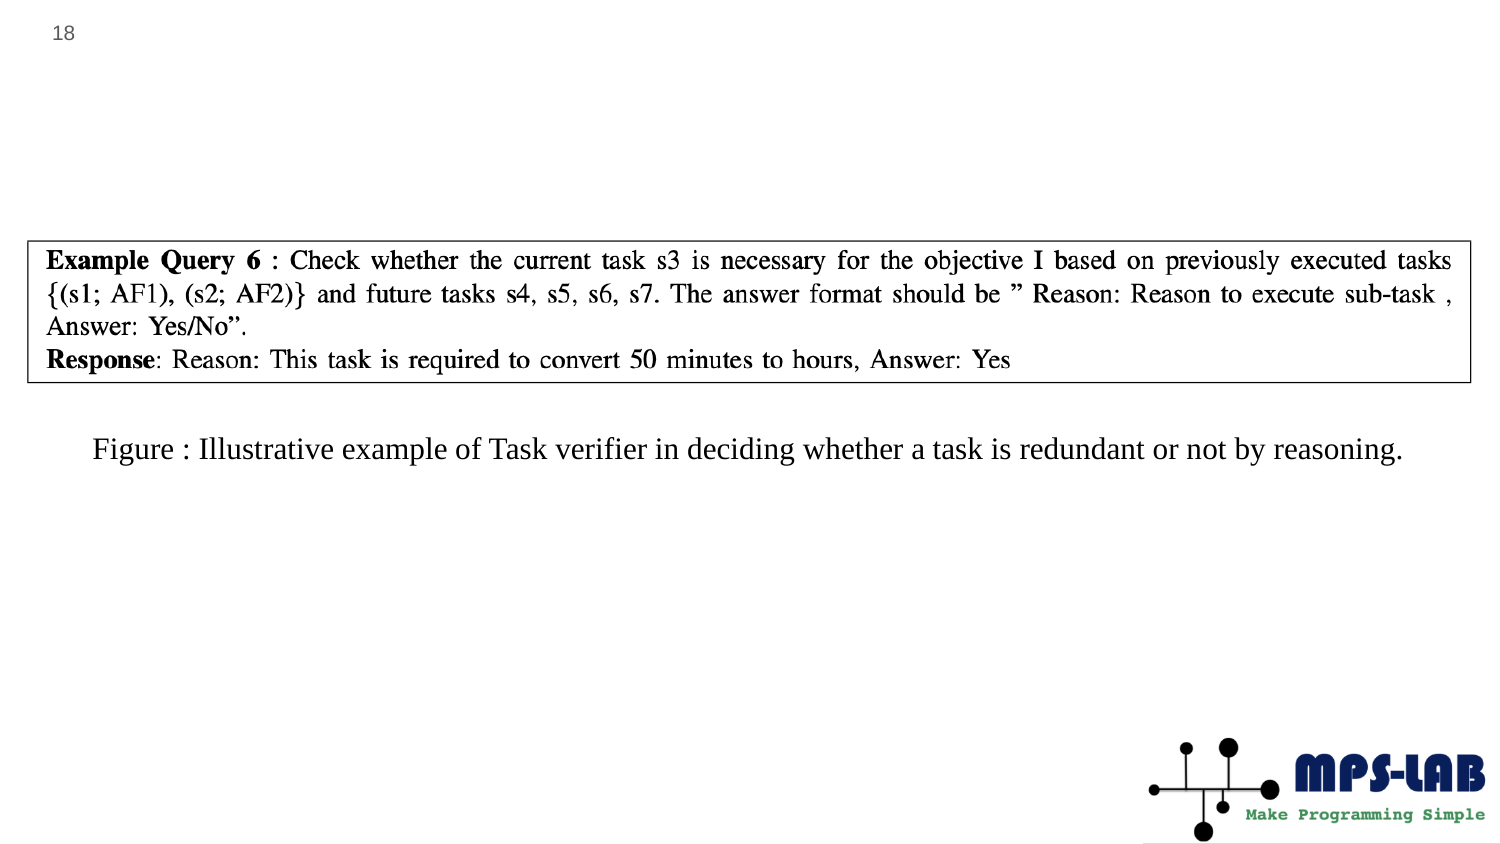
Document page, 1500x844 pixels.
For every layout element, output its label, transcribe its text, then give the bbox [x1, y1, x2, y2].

picture [1143, 730, 1500, 844]
title Figure : Illustrative example of Task verifier in deciding whether a task is redundant or not by reasoning. [50, 412, 1448, 507]
picture [24, 237, 1476, 386]
slide_number ‹#› [0, 0, 90, 65]
